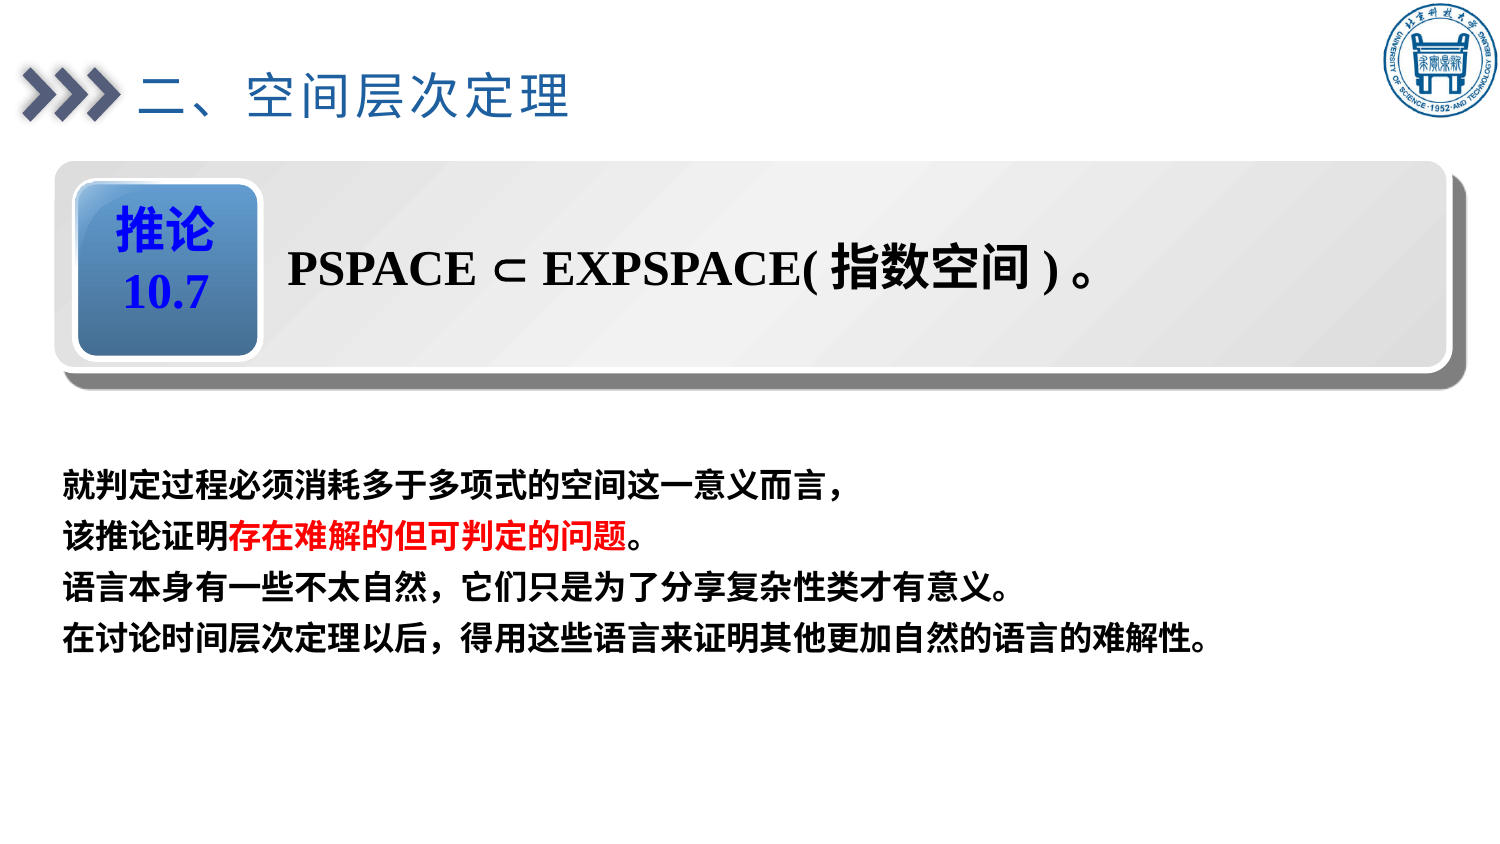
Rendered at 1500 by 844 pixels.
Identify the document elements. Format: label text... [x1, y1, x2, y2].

text_box [54, 67, 89, 122]
text_box [22, 67, 57, 122]
picture [1359, 0, 1500, 122]
text_box 就判定过程必须消耗多于多项式的空间这一意义而言， 该推论证明存在难解的但可判定的问题。 语言本身有一些不太自然，它们只是为了分享复杂性类才有意义。 在讨论时间层次定理以后，得用这些语言来证明其他更加自然的语言的难解性。 [47, 451, 1454, 665]
text_box [86, 67, 121, 122]
text_box 二、空间层次定理 [125, 58, 581, 130]
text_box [51, 157, 1450, 371]
